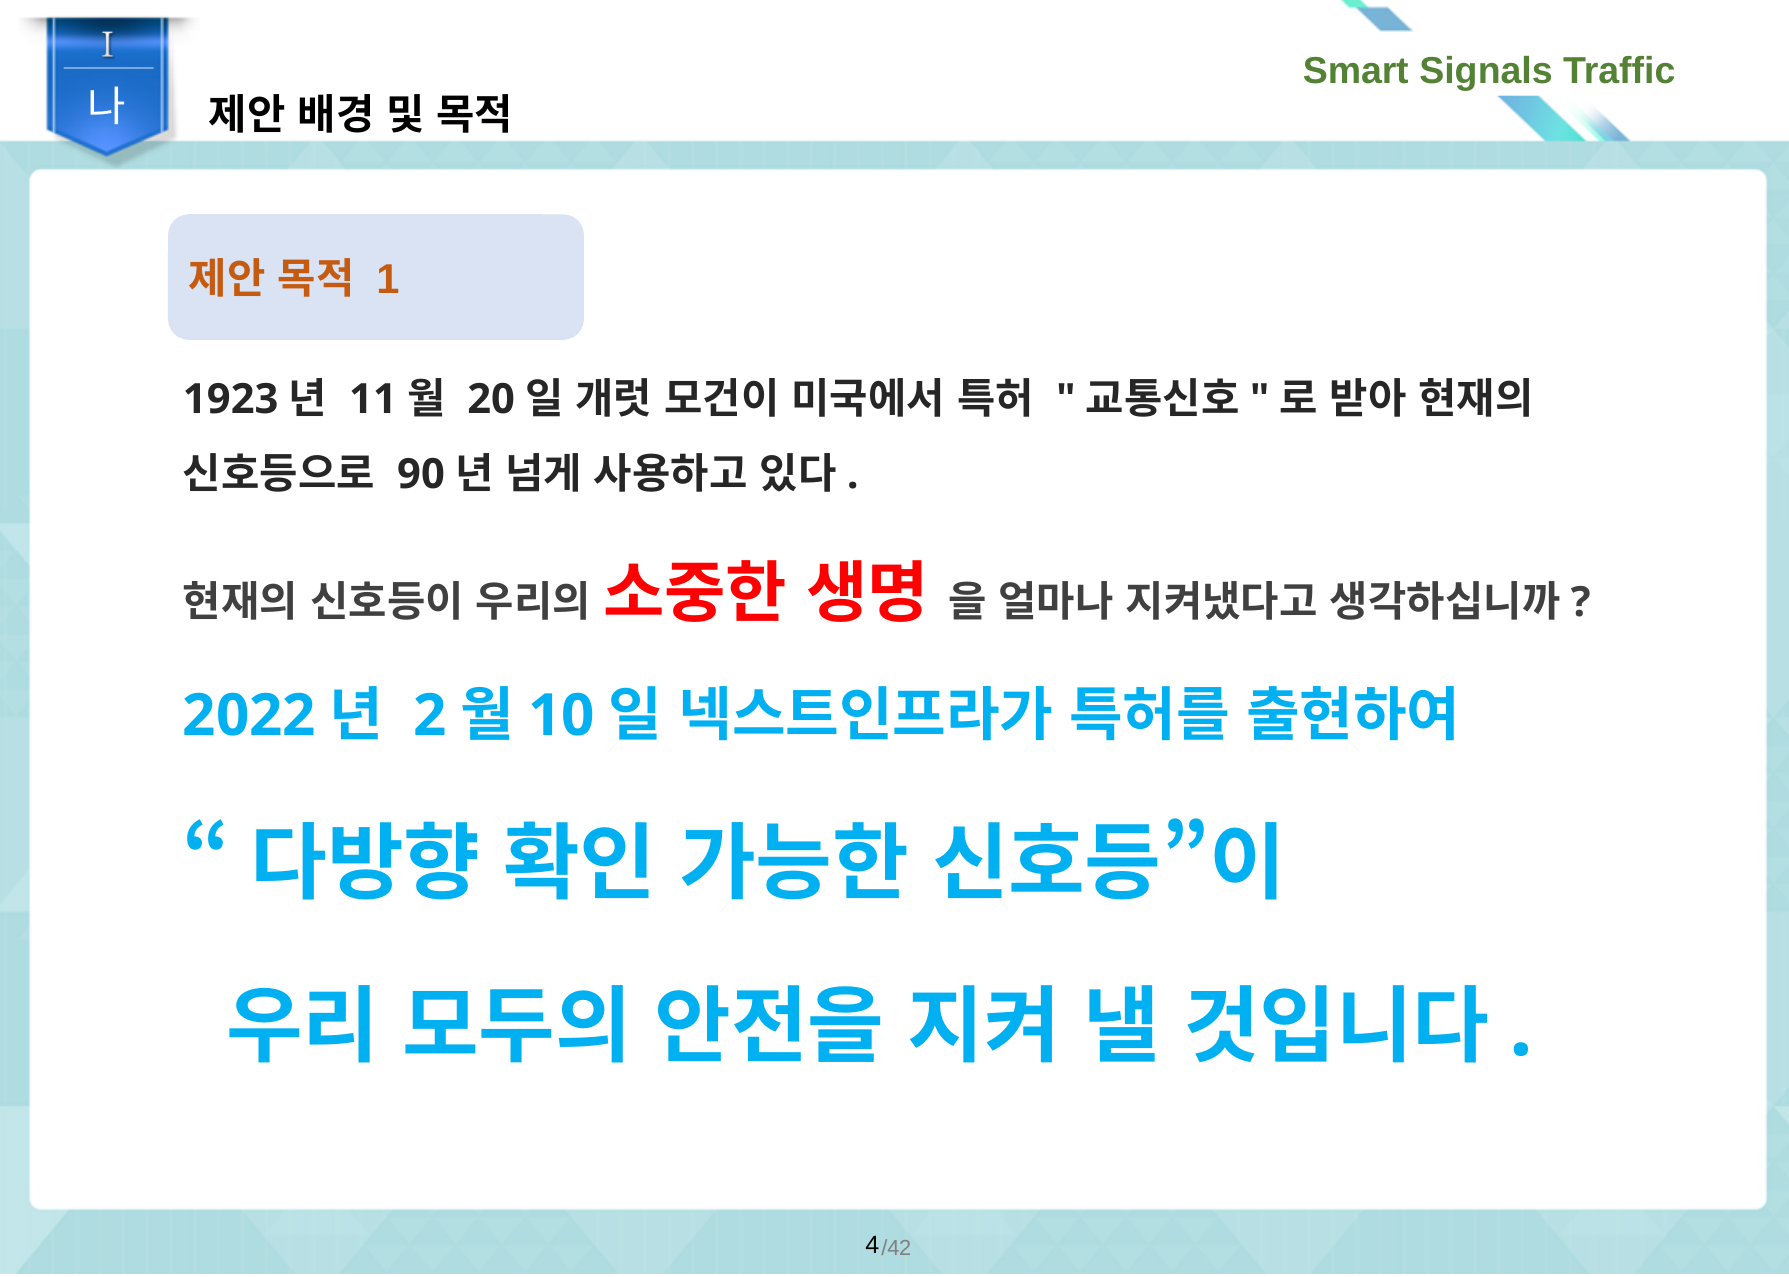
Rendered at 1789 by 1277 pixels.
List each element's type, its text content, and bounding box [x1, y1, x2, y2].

text_box 제안 배경 및 목적 [168, 72, 1254, 148]
text_box 1923년 11월 20일 개럿 모건이 미국에서 특허 "교통신호"로 받아 현재의 신호등으로 90년 넘게 사용하고 있다. 현재의 신호등이 우리의 소중한 생명 을 얼마나 지켜냈다고 생각하십니까? 2022년 2월10일 넥스트인프라가 특허를 출현하여 “다방향 확인 가능한 신호등”이 우리 모두의 안전을 지켜 낼 것입니다. [168, 339, 1655, 1080]
text_box 나 [66, 79, 148, 130]
picture [0, 0, 1789, 1274]
text_box 제안 목적 1 [166, 213, 586, 341]
